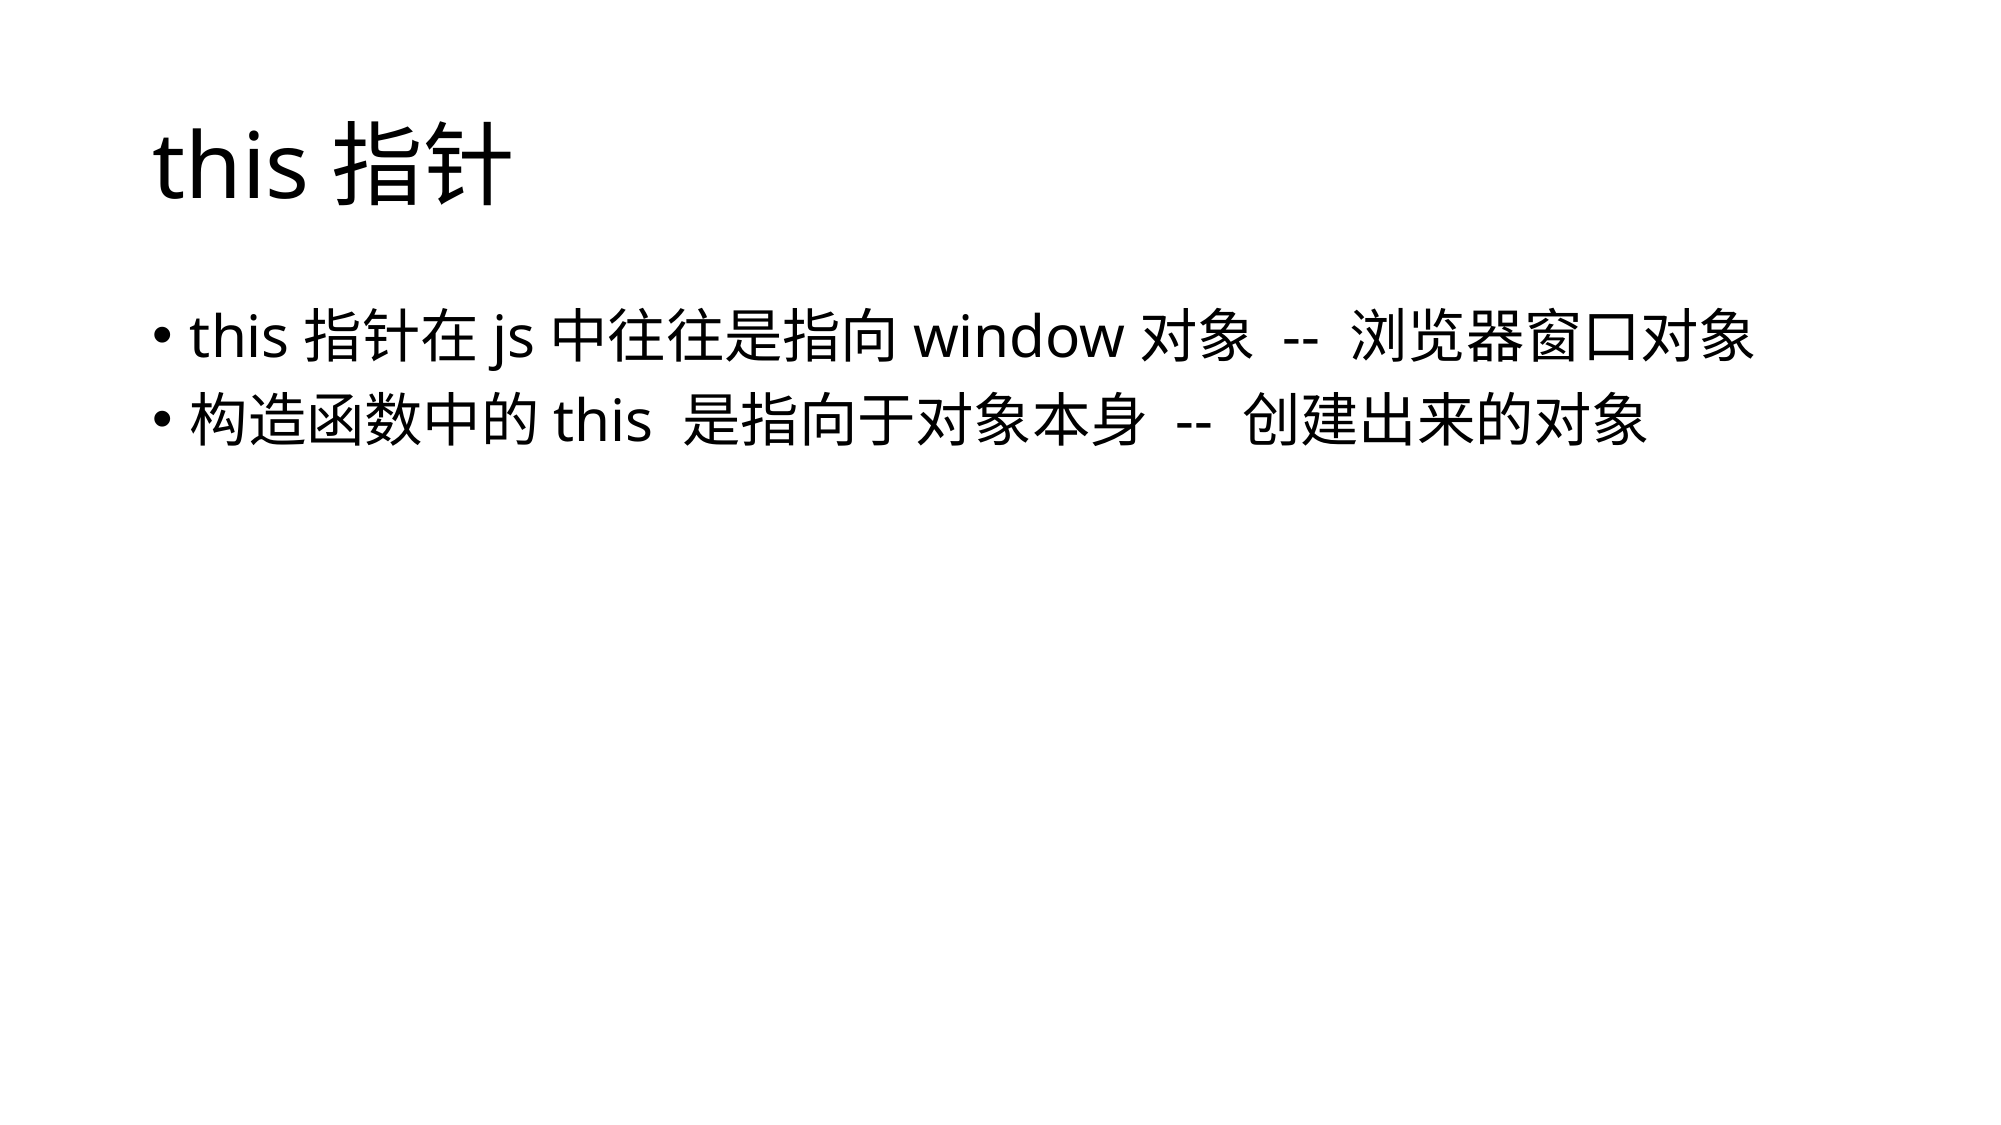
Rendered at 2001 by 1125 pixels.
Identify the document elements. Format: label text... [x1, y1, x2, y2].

title this指针 [137, 59, 1863, 278]
list this指针在js中往往是指向window对象 -- 浏览器窗口对象 构造函数中的this 是指向于对象本身 -- 创建出来的对象 [137, 299, 1863, 1014]
